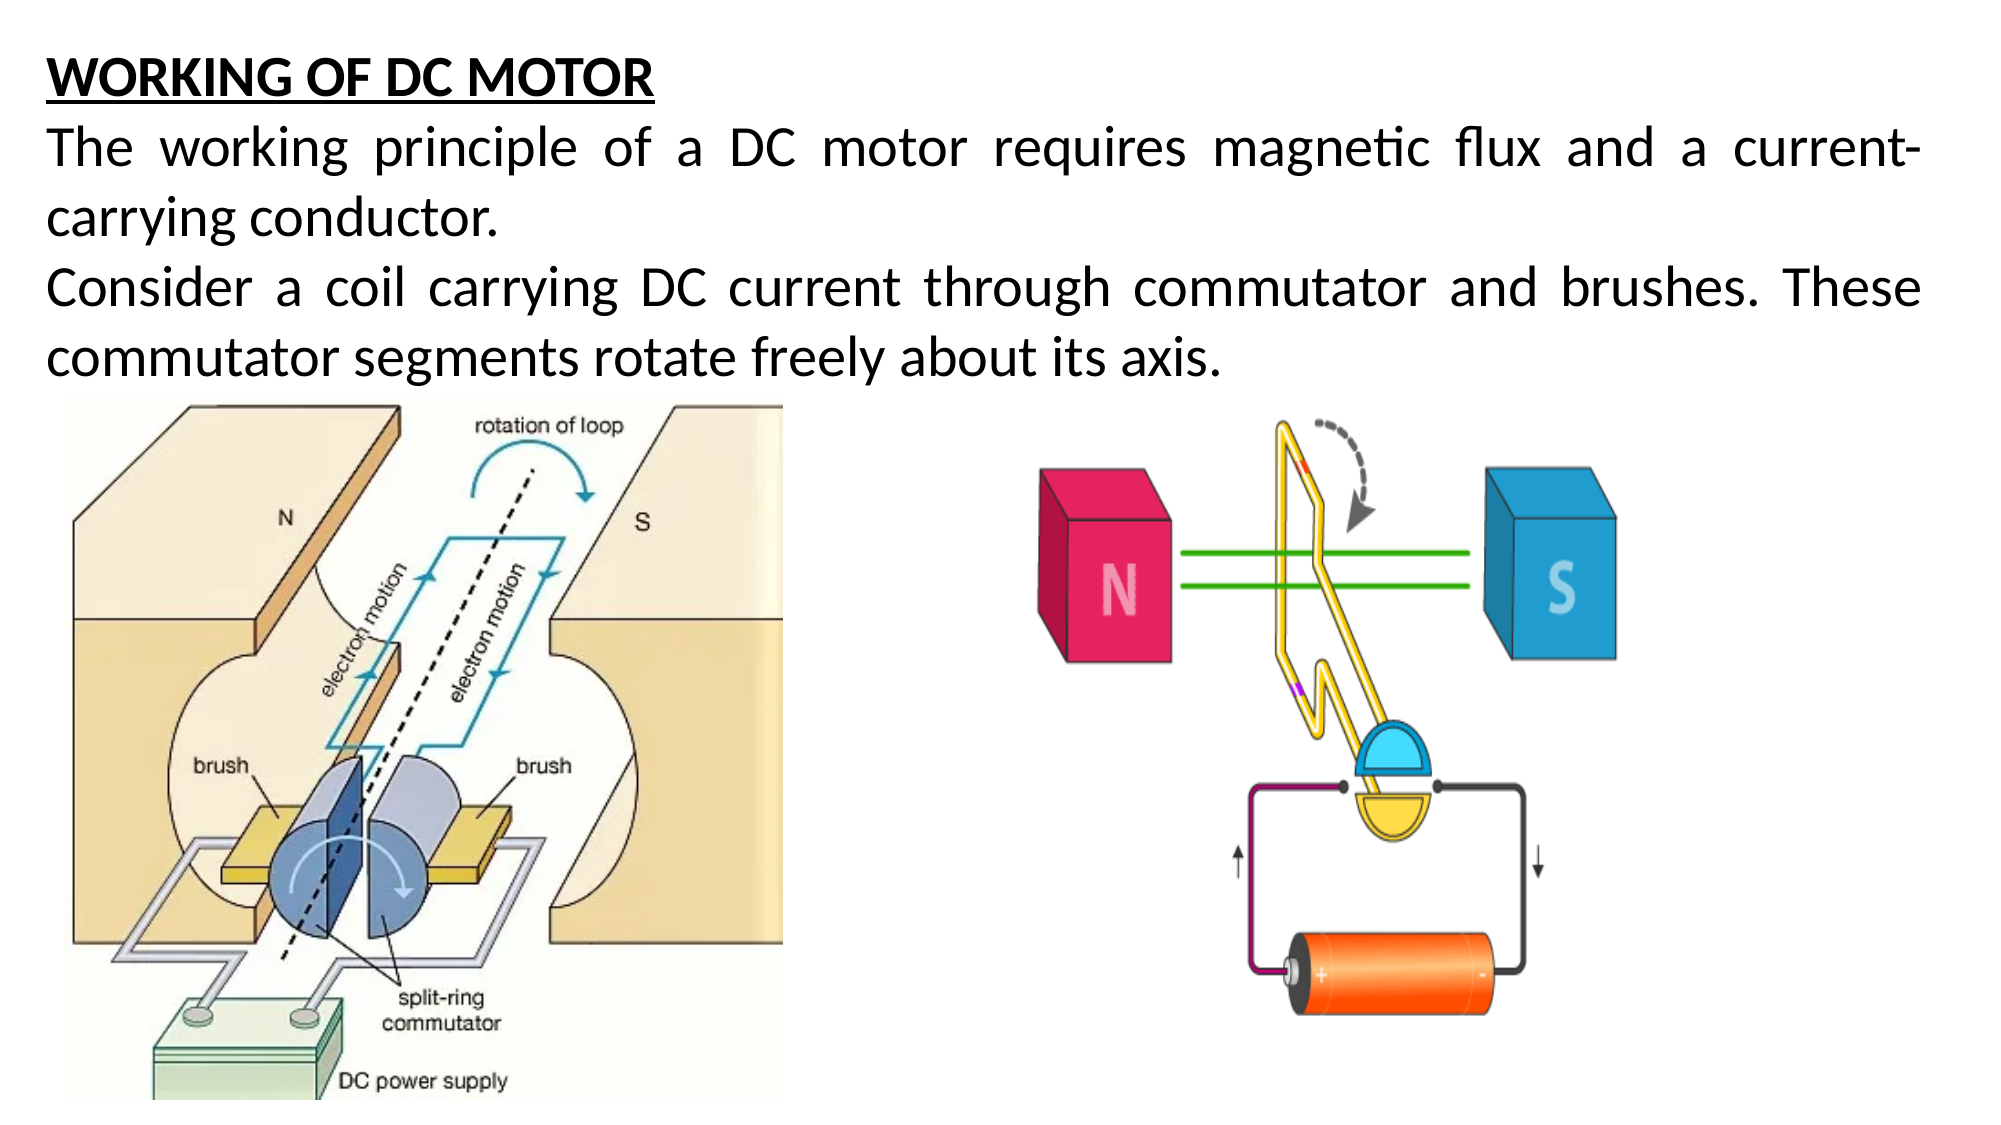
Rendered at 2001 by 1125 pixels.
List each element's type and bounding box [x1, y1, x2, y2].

text_box [31, 30, 1939, 1100]
